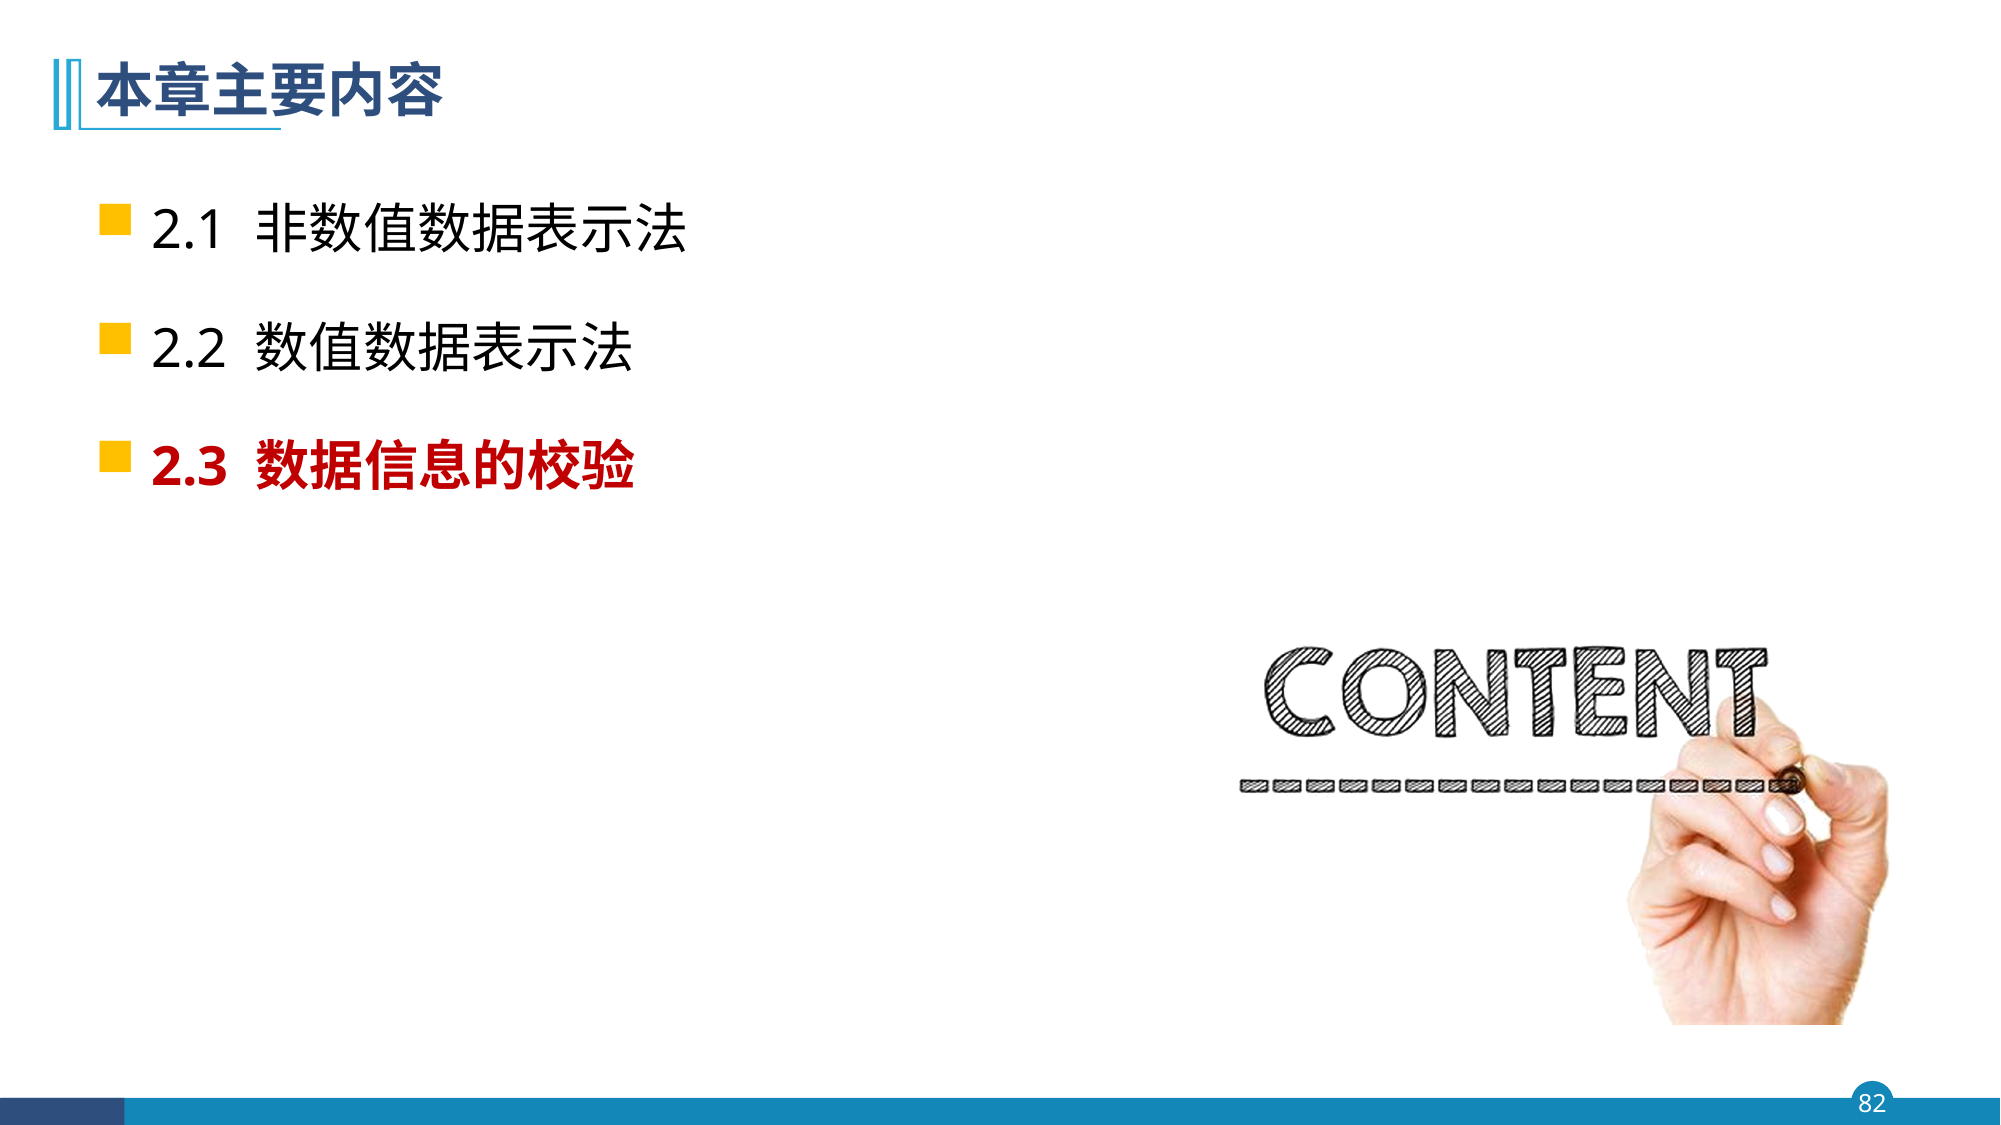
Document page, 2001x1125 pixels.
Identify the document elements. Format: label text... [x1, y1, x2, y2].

picture [1183, 520, 1939, 1025]
list 2.1 非数值数据表示法 2.2 数值数据表示法 2.3 数据信息的校验 [80, 154, 1805, 1080]
title 本章主要内容 [80, 42, 1805, 144]
